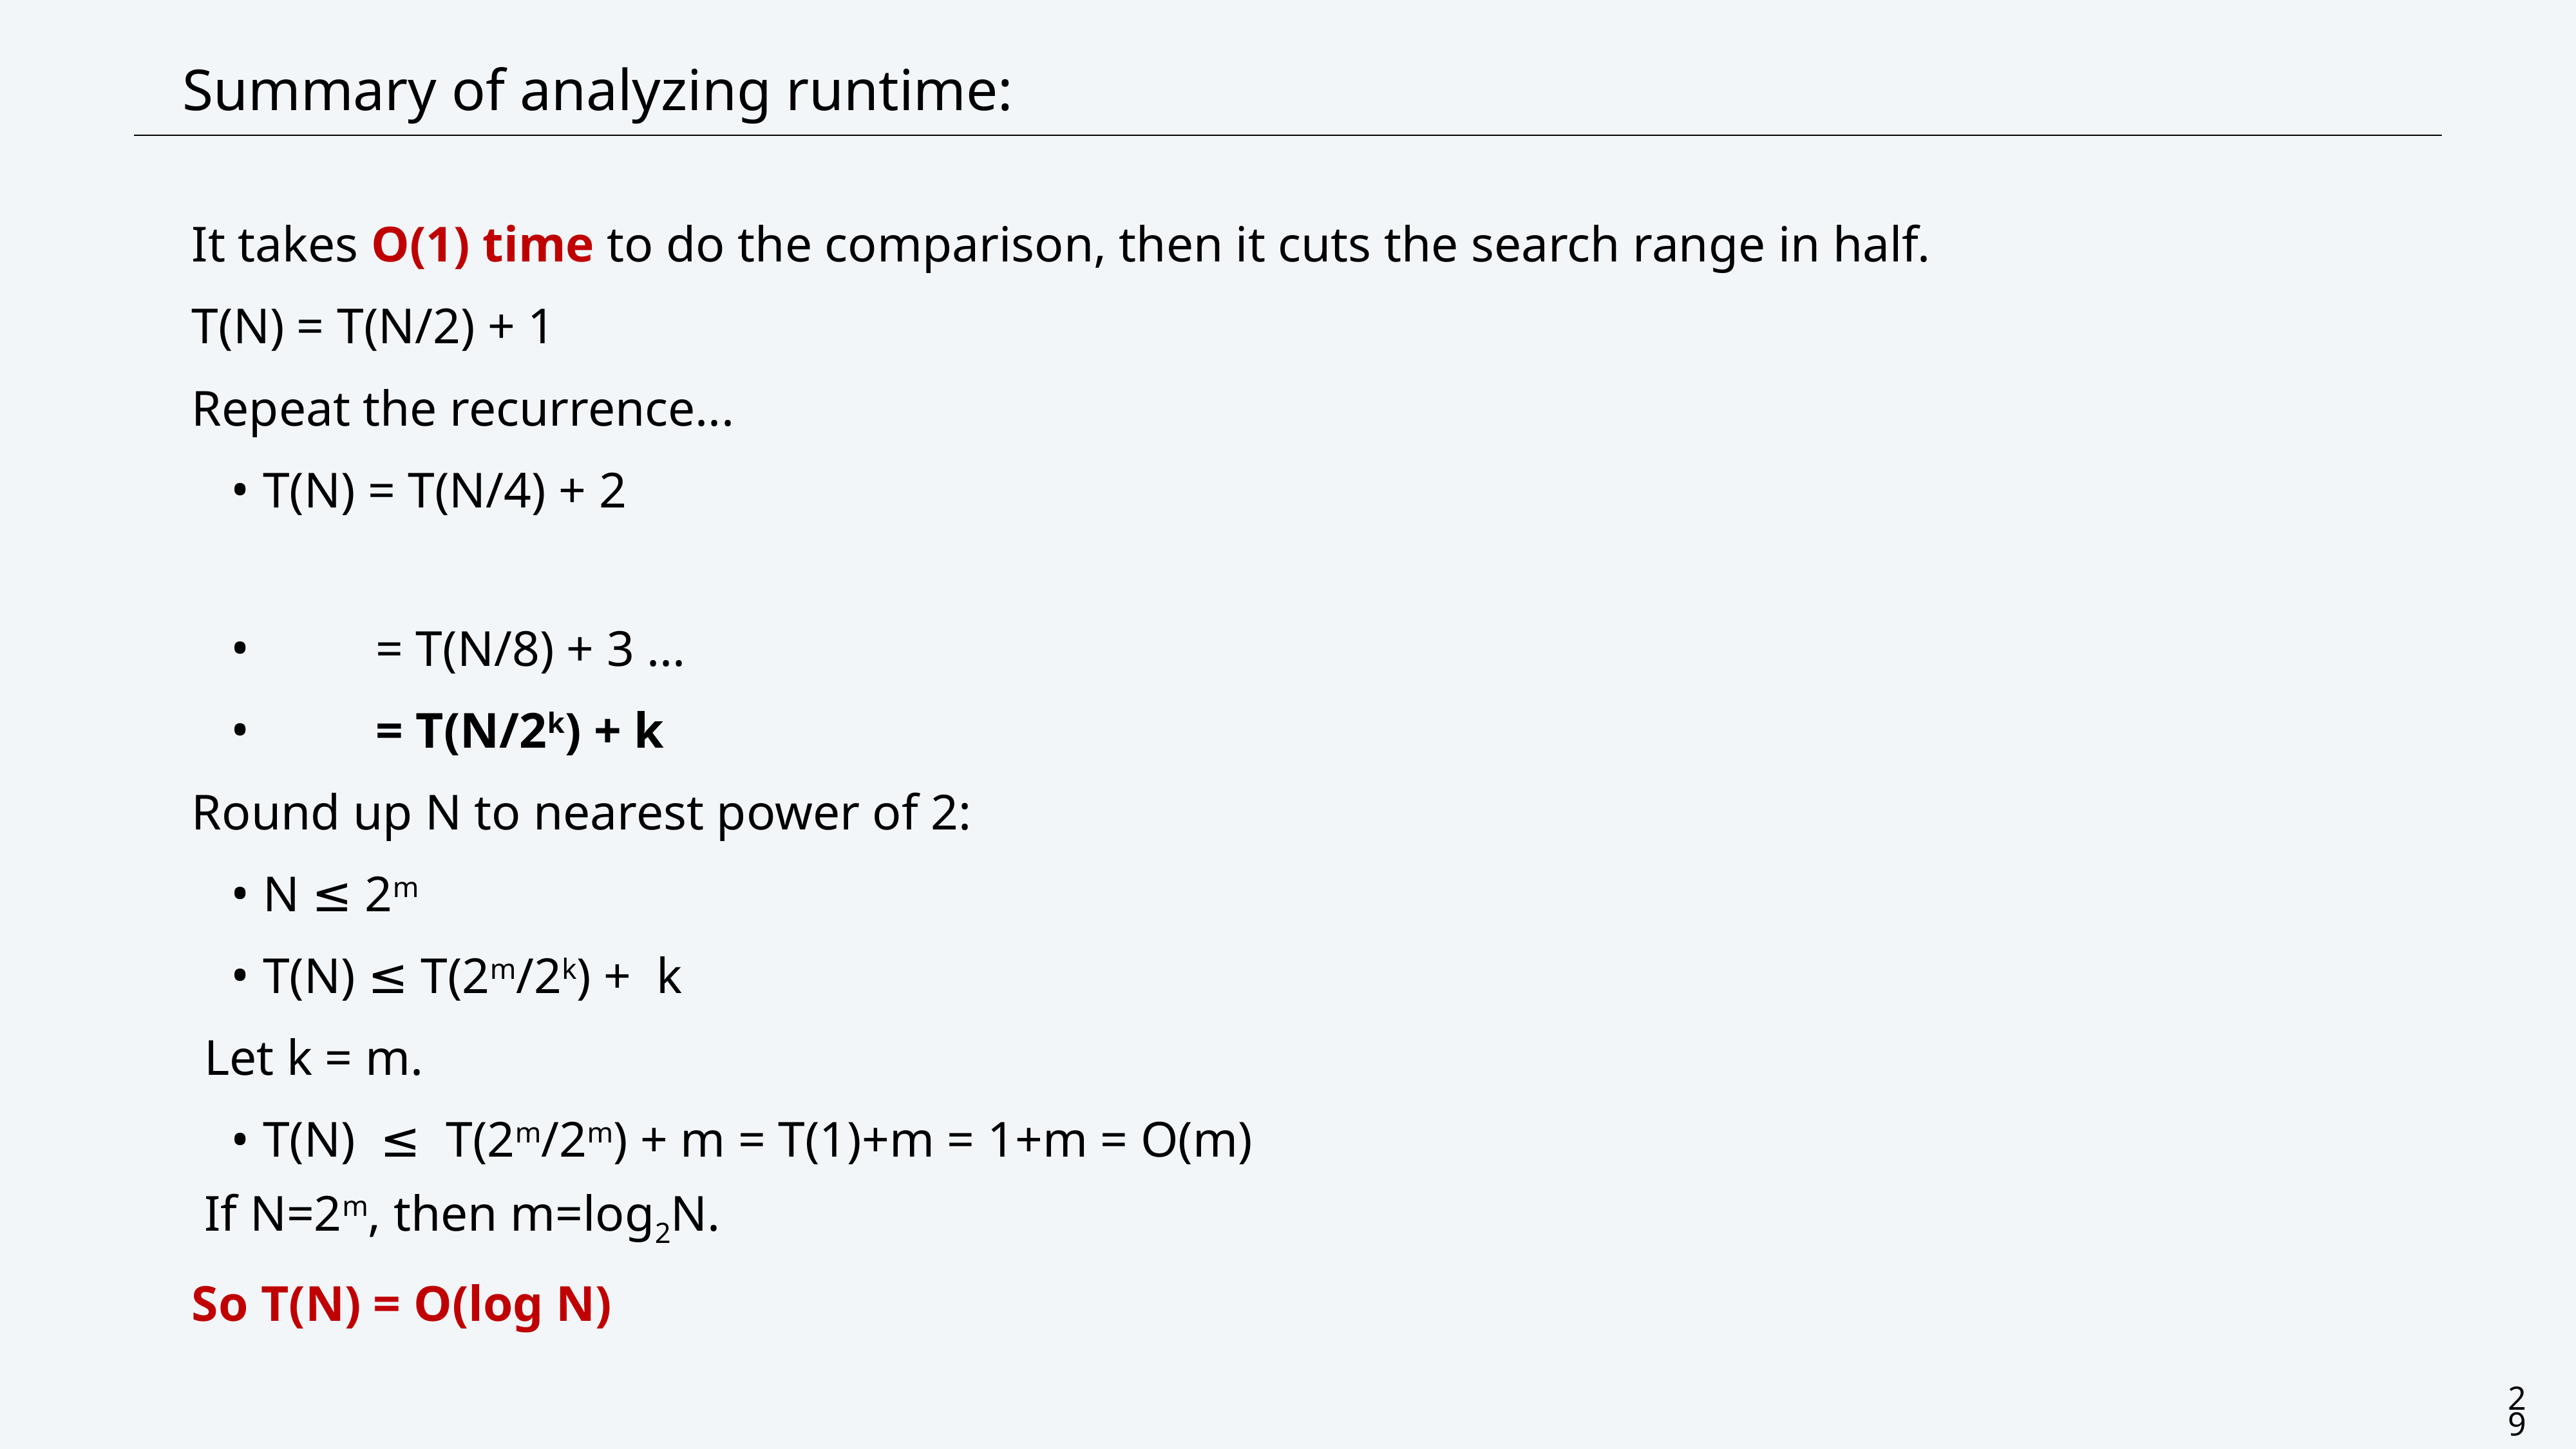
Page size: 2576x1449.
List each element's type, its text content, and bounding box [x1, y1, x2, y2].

title Summary of analyzing runtime: [176, 28, 2400, 147]
slide_number 29 [2504, 1379, 2546, 1427]
list It takes O(1) time to do the comparison, then it cuts the search range in half. T(N) = T(N/2) + 1 Repeat the recurrence... T(N) = T(N/4) + 2 = T(N/8) + 3 ... = T(N/2k) + k Round up N to nearest power of 2: N ≤ 2m T(N) ≤ T(2m/2k) + k Let k = m. T(N) ≤ T(2m/2m) + m = T(1)+m = 1+m = O(m) If N=2m, then m=log2N. So T(N) = O(log N) [176, 208, 2400, 1332]
